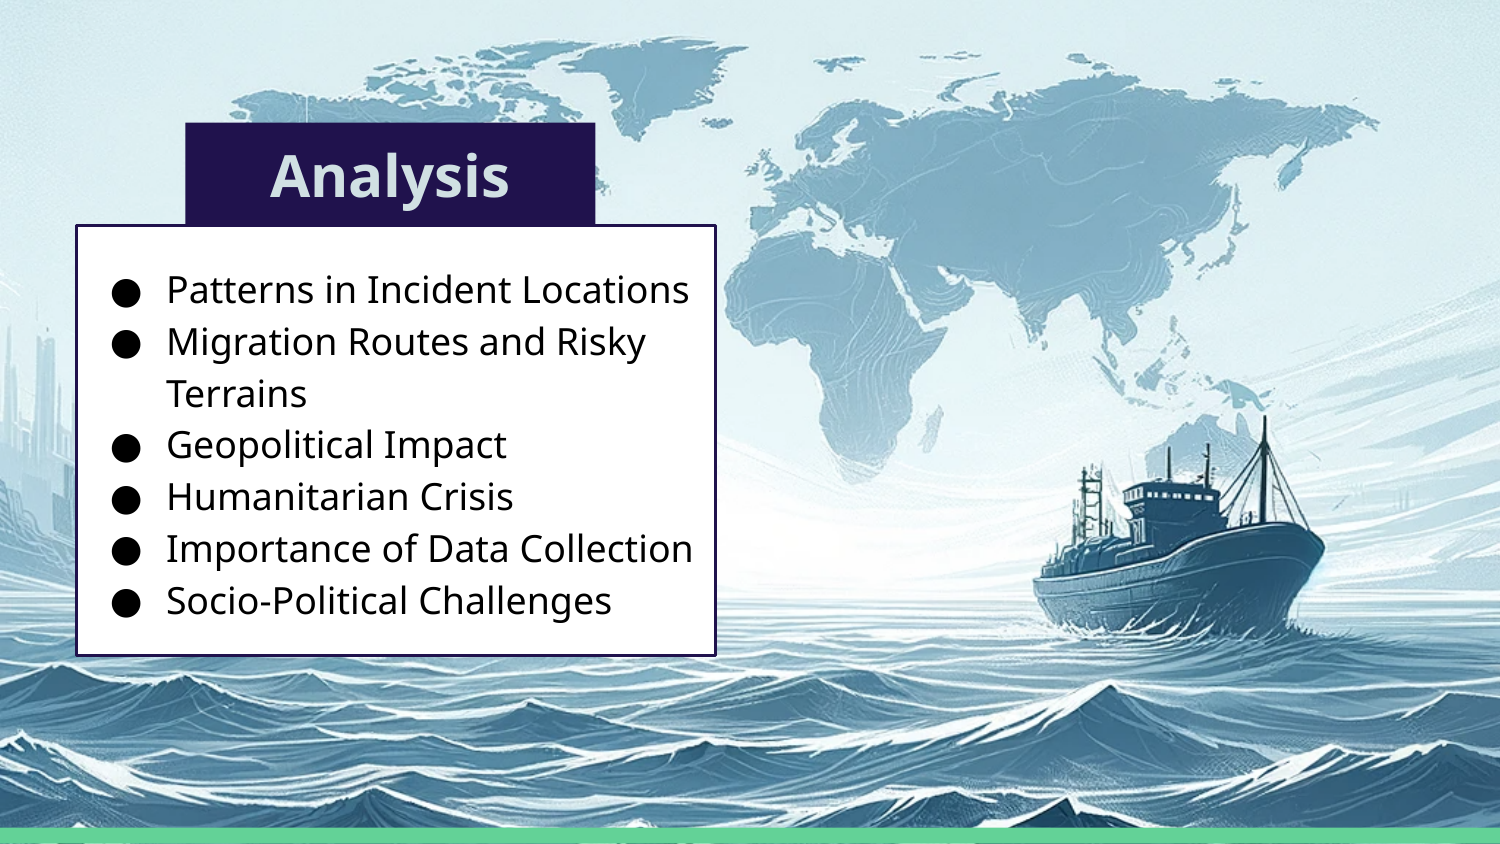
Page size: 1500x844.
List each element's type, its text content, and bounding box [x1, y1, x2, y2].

picture [0, 0, 1500, 827]
title Analysis [185, 122, 596, 225]
list Patterns in Incident Locations Migration Routes and Risky Terrains Geopolitical Impact Humanitarian Crisis Importance of Data Collection Socio-Political Challenges [76, 225, 716, 656]
